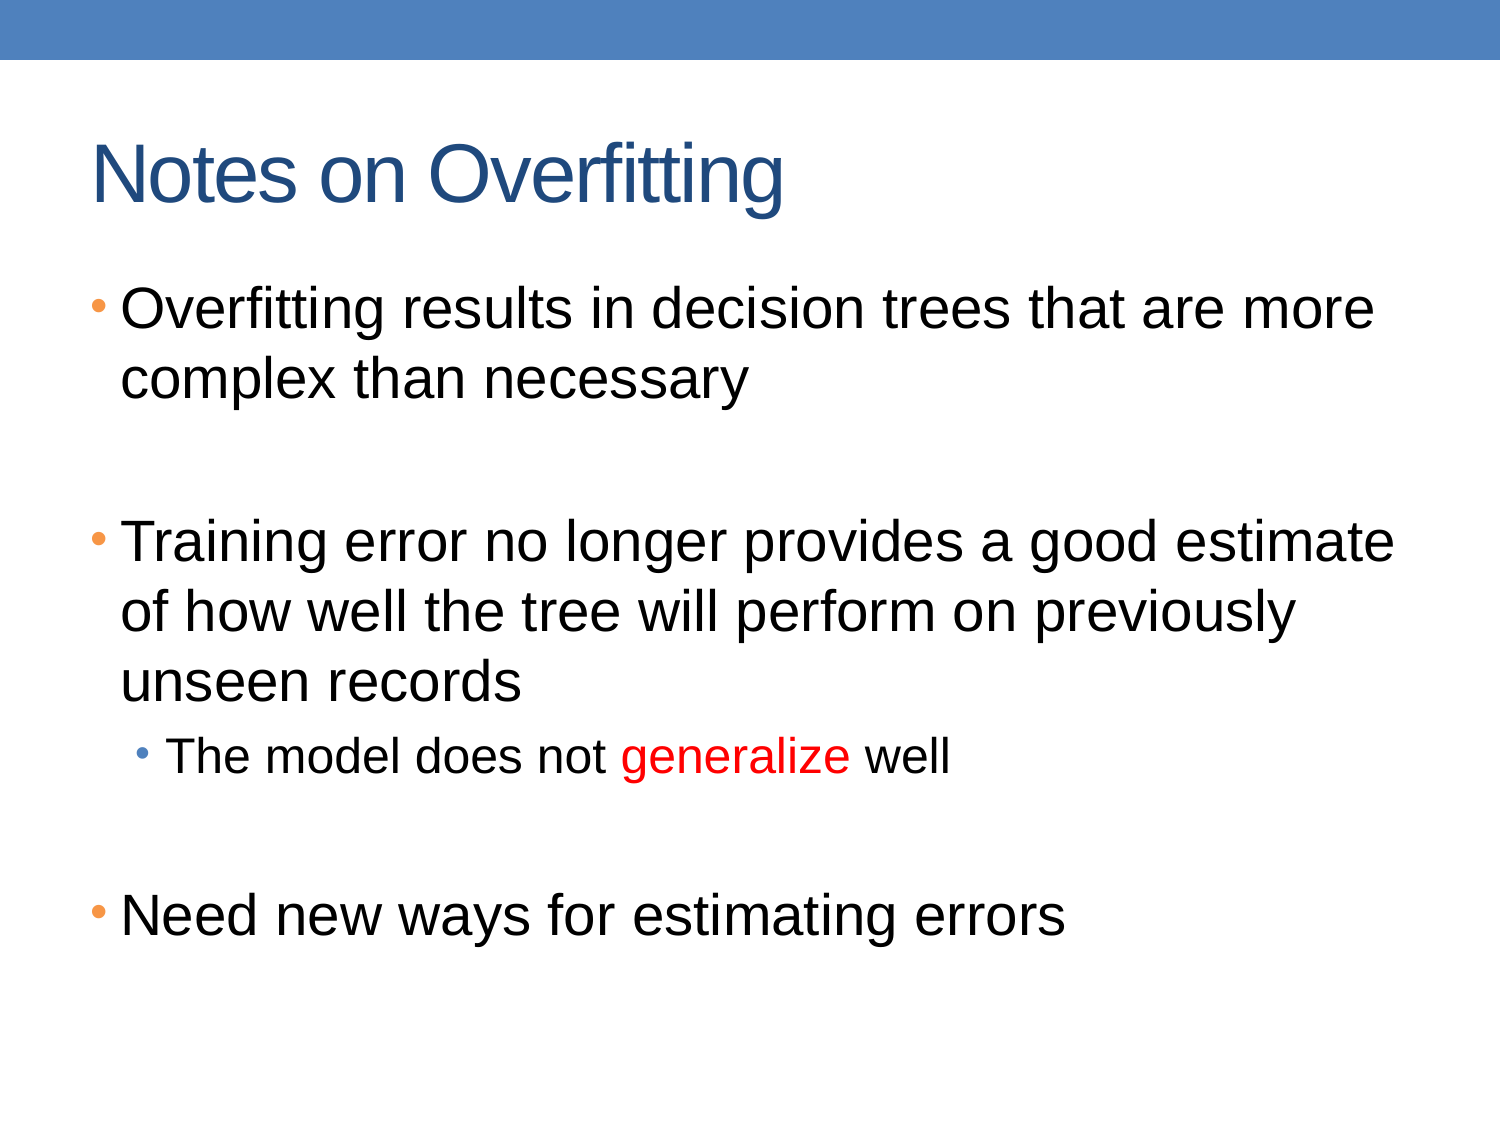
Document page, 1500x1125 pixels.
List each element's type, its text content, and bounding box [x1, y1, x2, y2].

list Overfitting results in decision trees that are more complex than necessary Training error no longer provides a good estimate of how well the tree will perform on previously unseen records The model does not generalize well Need new ways for estimating errors [75, 262, 1425, 1063]
title Notes on Overfitting [75, 87, 1425, 250]
